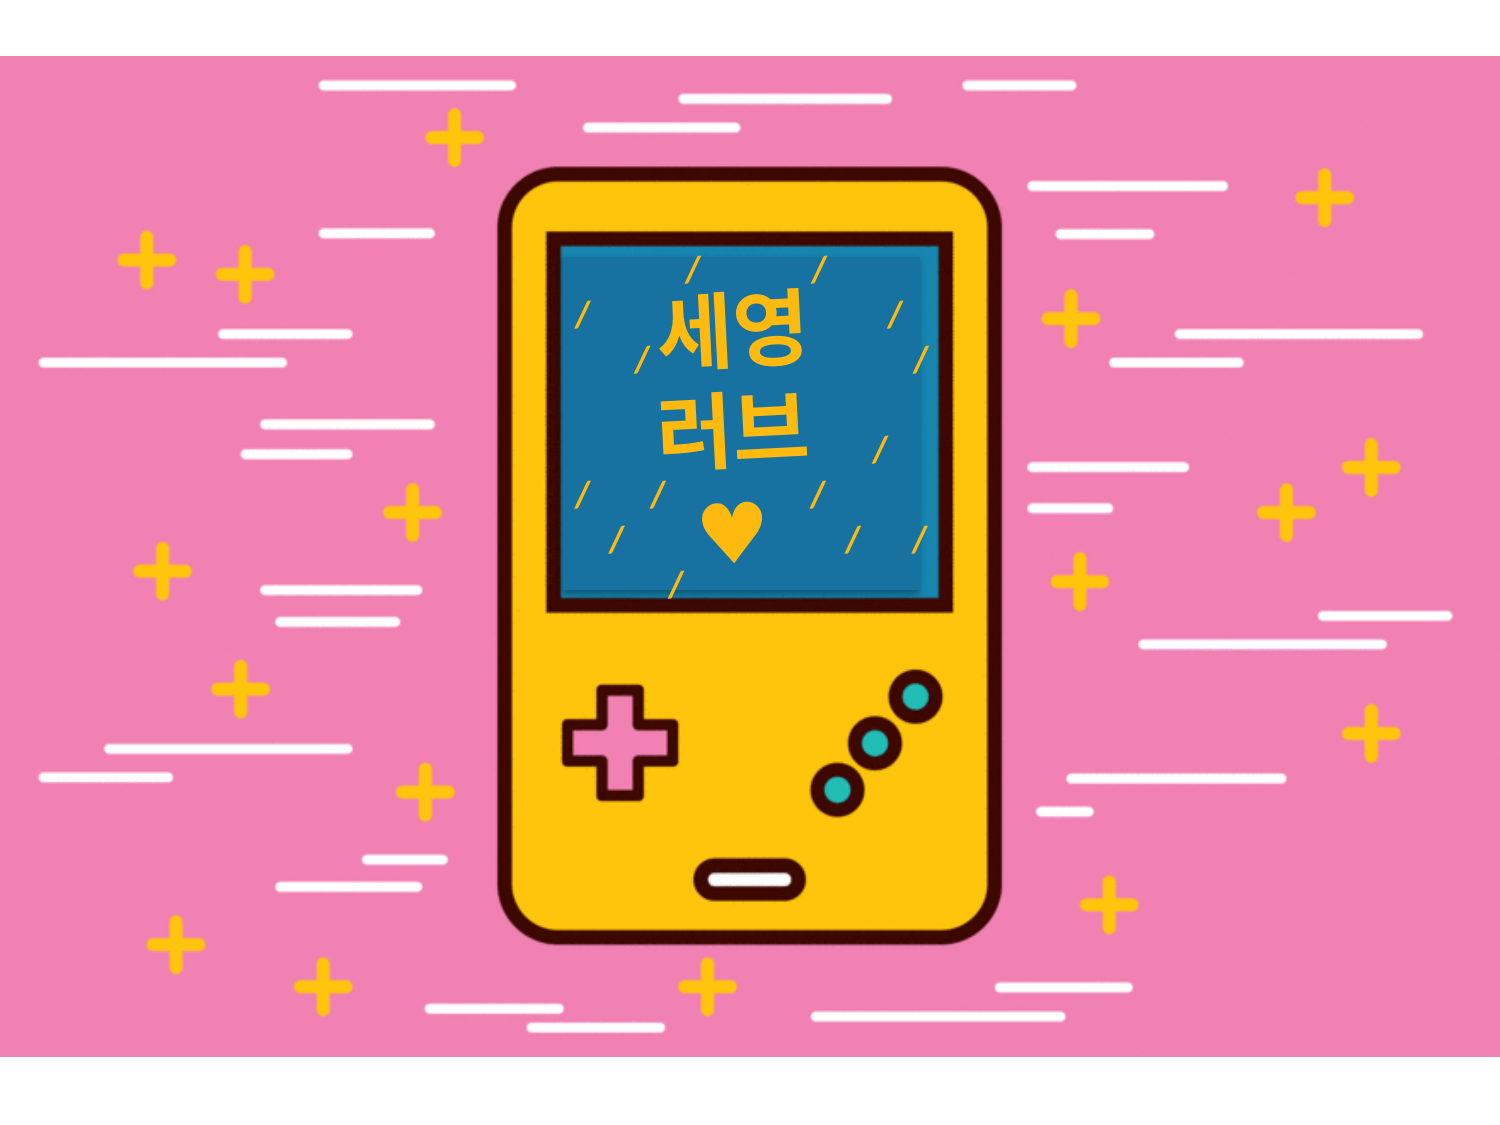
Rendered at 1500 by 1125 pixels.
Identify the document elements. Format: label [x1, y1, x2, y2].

picture [0, 56, 1500, 1058]
